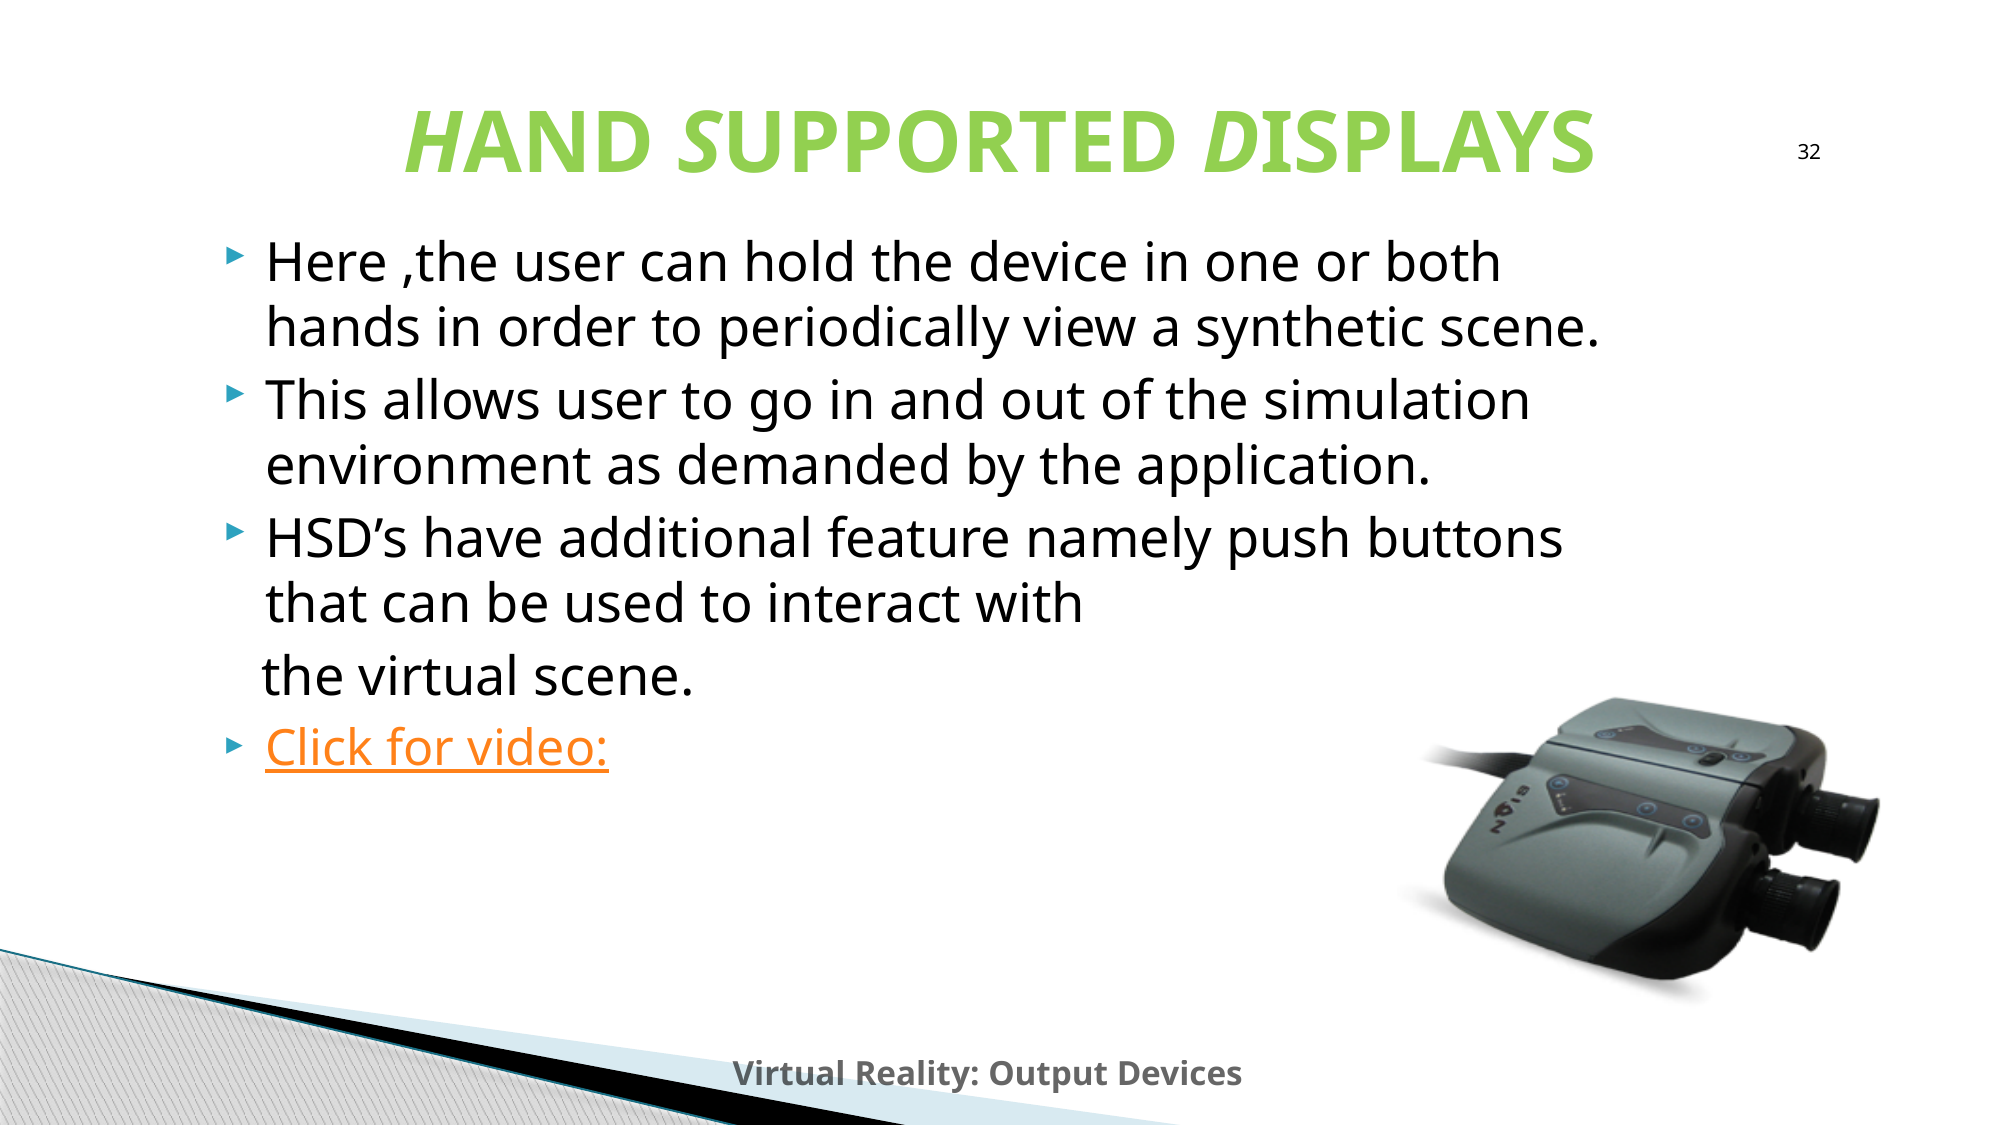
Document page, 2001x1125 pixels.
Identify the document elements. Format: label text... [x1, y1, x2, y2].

footer Virtual Reality: Output Devices [671, 1049, 1305, 1100]
picture [1363, 661, 1949, 1016]
title HAND SUPPORTED DISPLAYS [99, 45, 1900, 233]
list Here ,the user can hold the device in one or both hands in order to periodically view a synthetic scene. This allows user to go in and out of the simulation environment as demanded by the application. HSD’s have additional feature namely push buttons that can be used to interact with the virtual scene. Click for video: [190, 233, 1659, 908]
